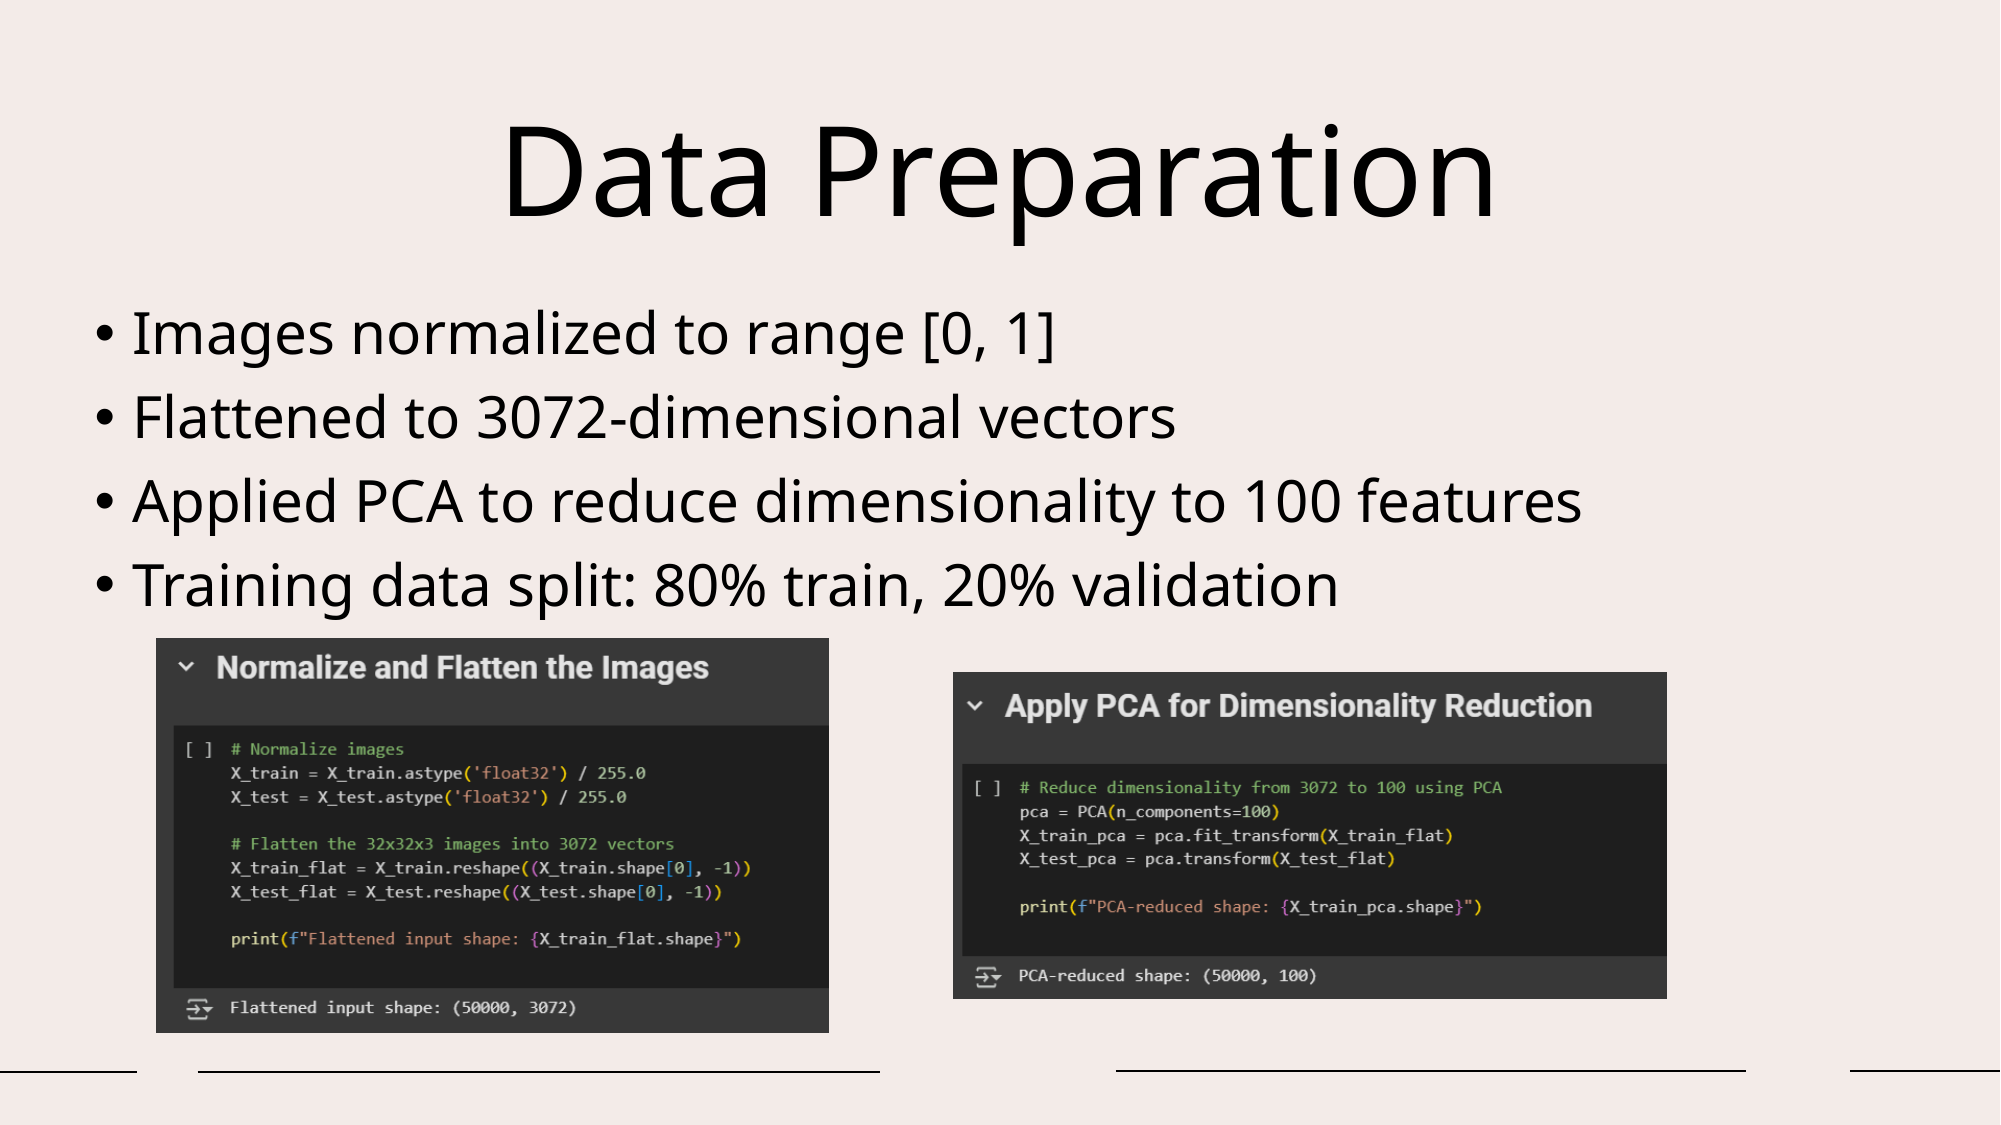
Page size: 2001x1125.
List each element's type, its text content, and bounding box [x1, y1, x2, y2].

list Images normalized to range [0, 1] Flattened to 3072-dimensional vectors Applied PCA to reduce dimensionality to 100 features Training data split: 80% train, 20% validation [79, 296, 1884, 980]
picture [156, 638, 829, 1034]
picture [953, 672, 1667, 999]
title Data Preparation [187, 83, 1813, 251]
